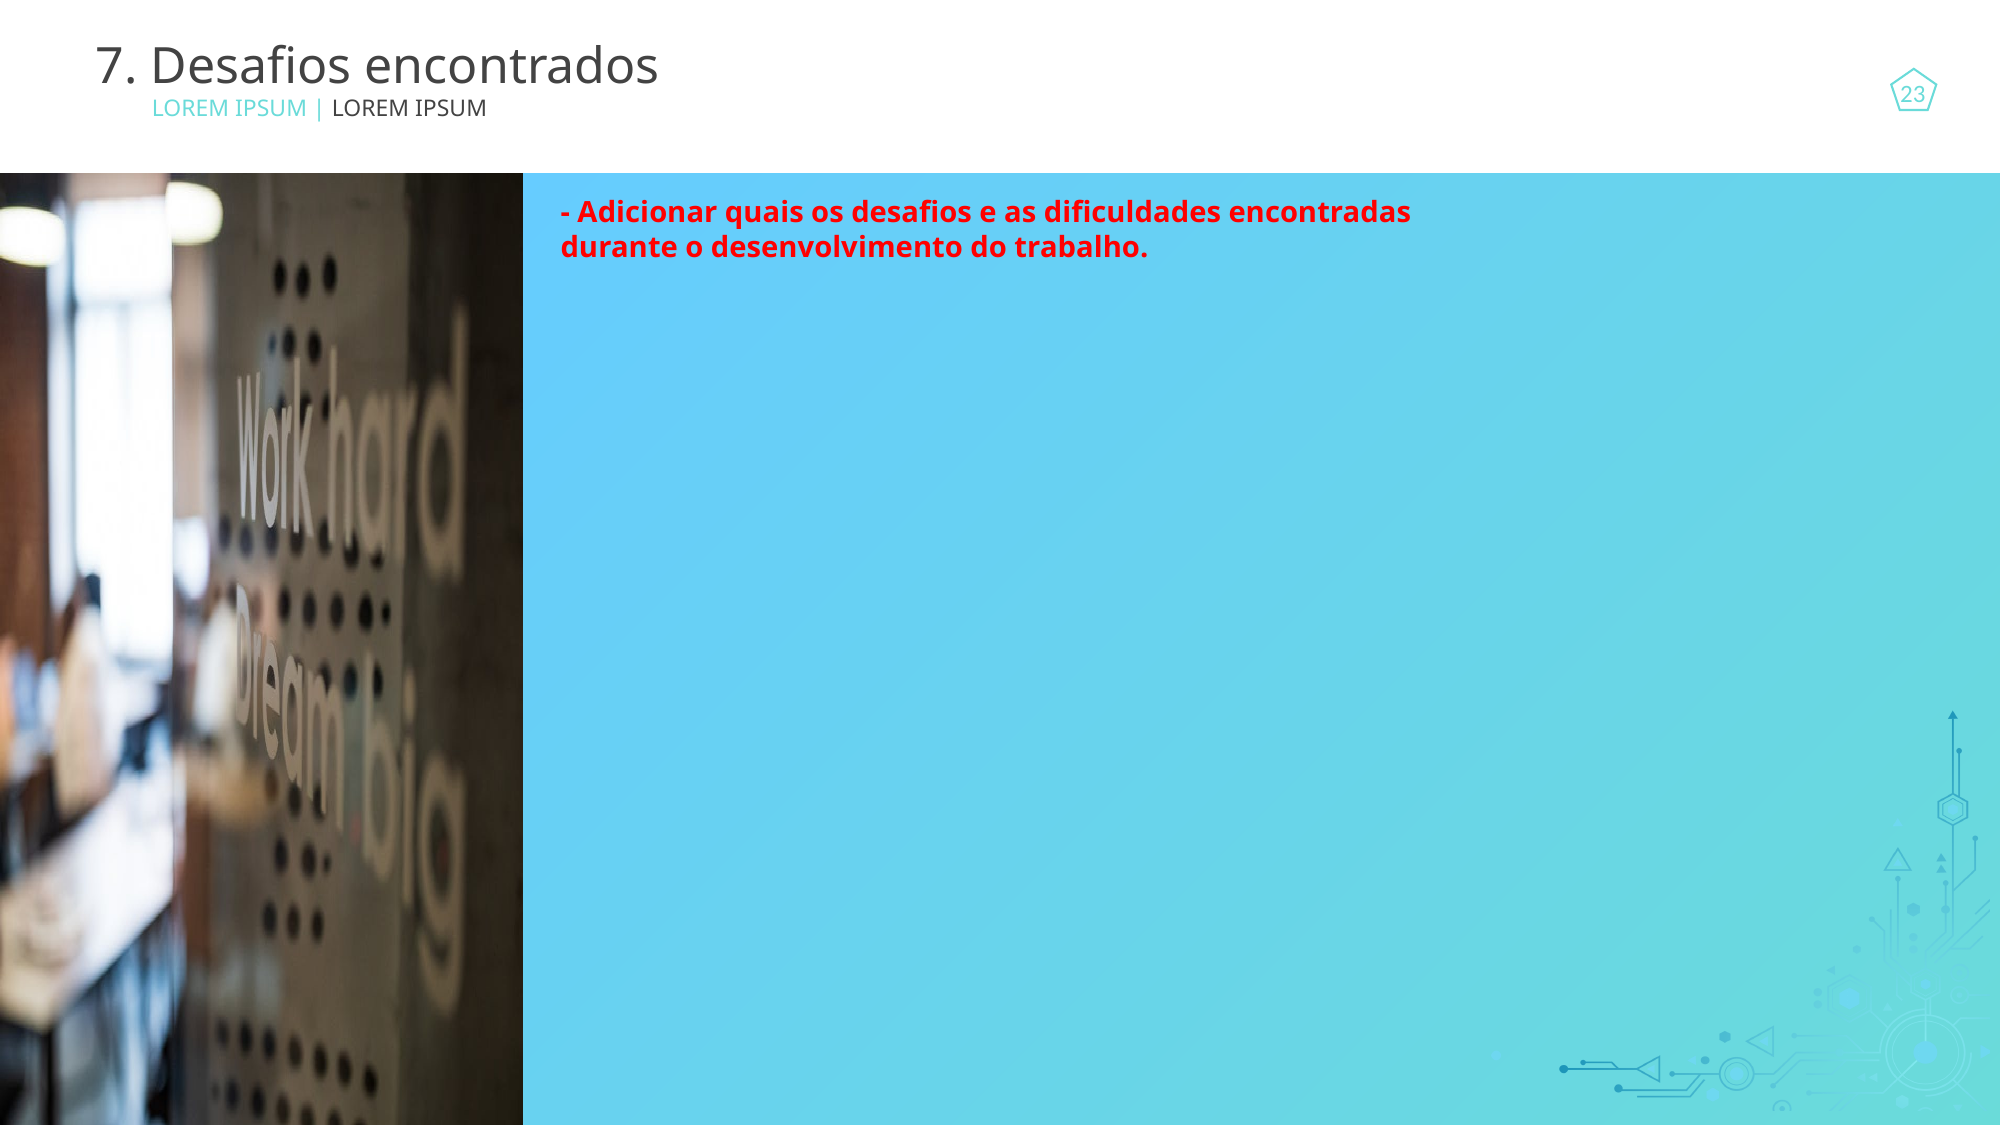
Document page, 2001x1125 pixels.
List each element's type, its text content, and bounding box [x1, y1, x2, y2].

text_box [1890, 67, 1938, 112]
picture [0, 173, 523, 1125]
text_box 23 [1869, 62, 1941, 123]
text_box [523, 173, 2000, 1125]
text_box 7. Desafios encontrados LOREM IPSUM | LOREM IPSUM [28, 18, 1116, 136]
